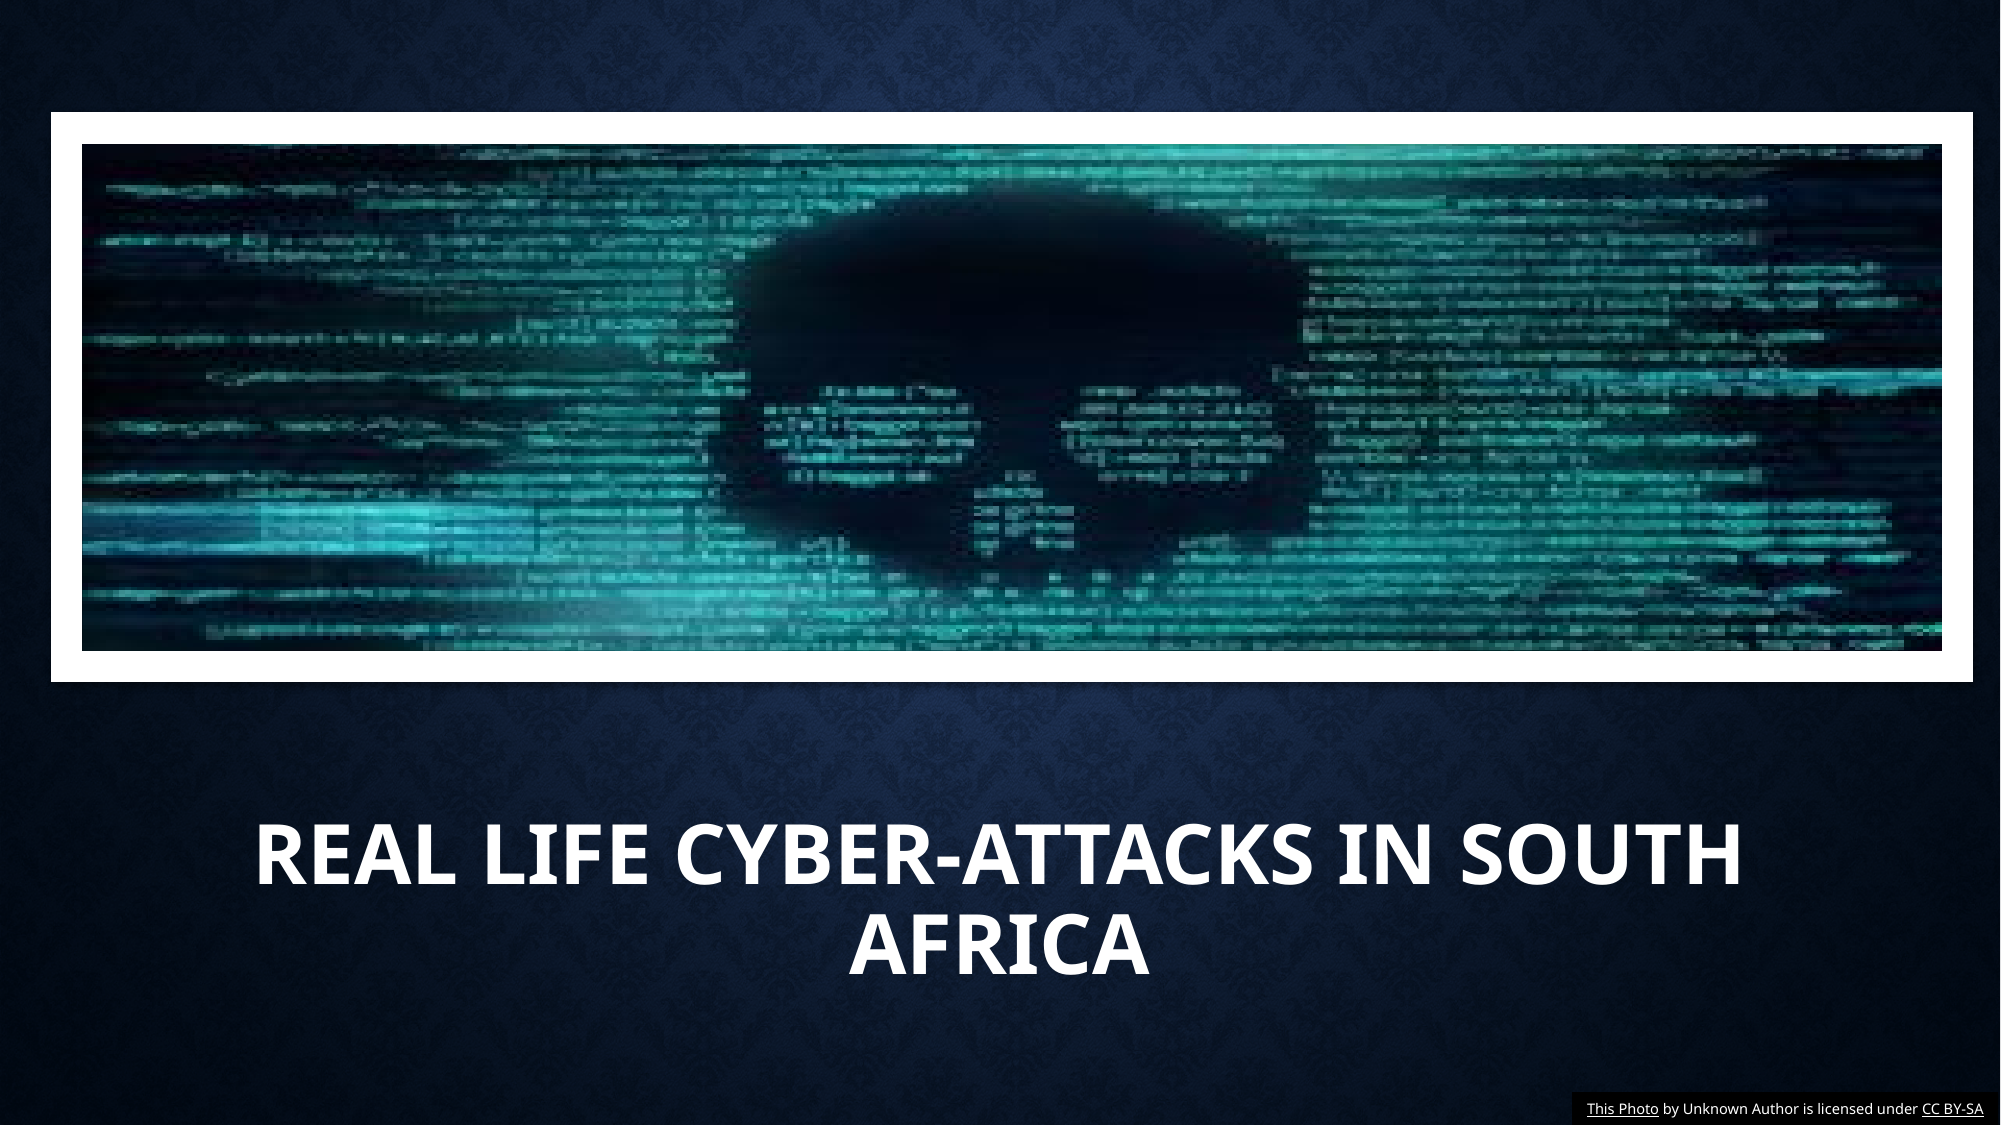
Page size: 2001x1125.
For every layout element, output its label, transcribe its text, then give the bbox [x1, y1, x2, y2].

title Real Life Cyber-attacks in South Africa [139, 667, 1861, 1000]
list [81, 142, 1943, 652]
text_box This Photo by Unknown Author is licensed under CC BY-SA [1572, 1092, 1999, 1125]
